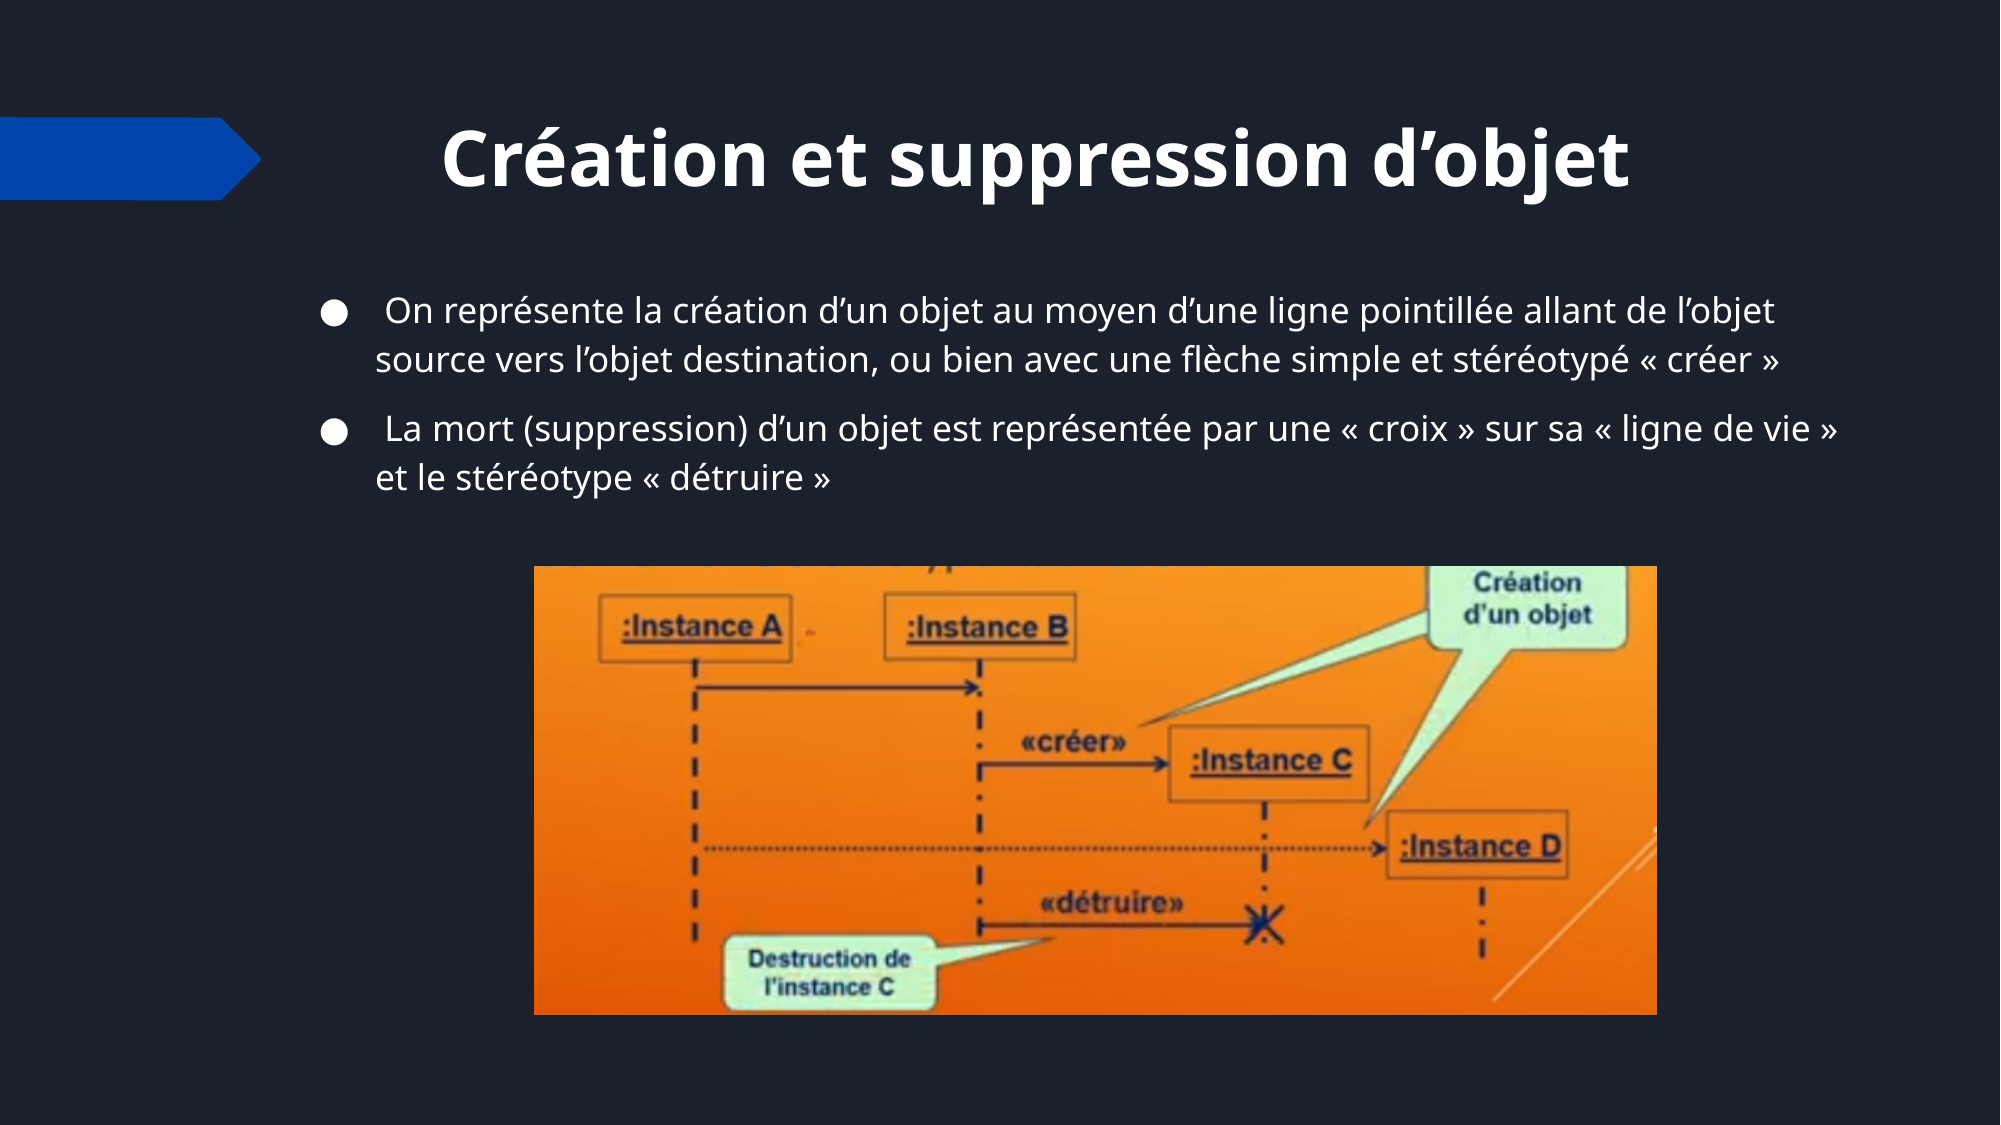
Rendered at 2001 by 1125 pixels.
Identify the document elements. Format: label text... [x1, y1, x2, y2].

list On représente la création d’un objet au moyen d’une ligne pointillée allant de l’objet source vers l’objet destination, ou bien avec une flèche simple et stéréotypé « créer » La mort (suppression) d’un objet est représentée par une « croix » sur sa « ligne de vie » et le stéréotype « détruire » [303, 273, 1888, 1049]
title Création et suppression d’objet [425, 102, 1888, 273]
picture [533, 565, 1658, 1015]
